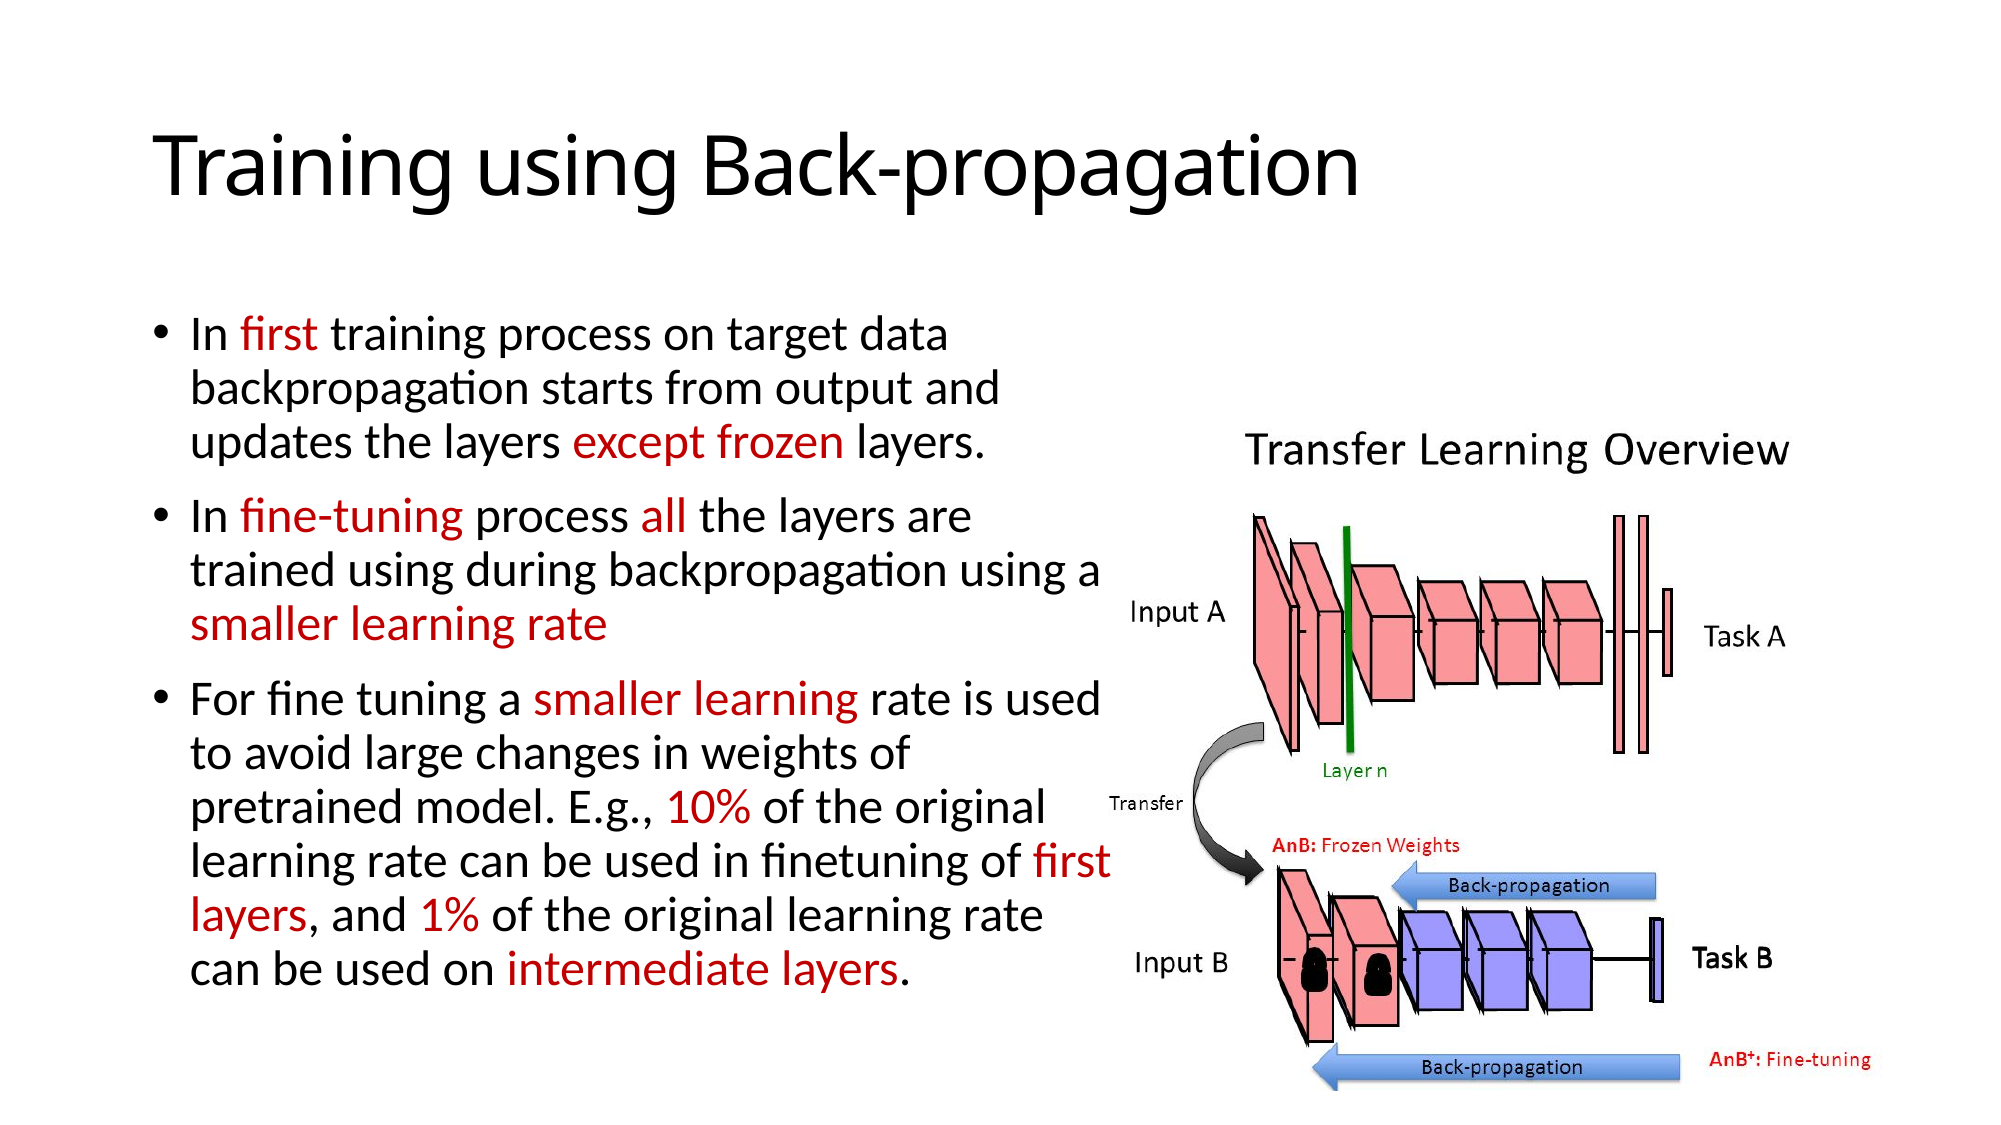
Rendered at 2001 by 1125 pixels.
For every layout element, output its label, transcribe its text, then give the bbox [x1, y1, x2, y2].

title Training using Back-propagation [137, 59, 1863, 278]
picture [1093, 420, 1986, 1091]
list In first training process on target data backpropagation starts from output and updates the layers except frozen layers. In fine-tuning process all the layers are trained using during backpropagation using a smaller learning rate For fine tuning a smaller learning rate is used to avoid large changes in weights of pretrained model. E.g., 10% of the original learning rate can be used in finetuning of first layers, and 1% of the original learning rate can be used on intermediate layers. [137, 299, 1137, 1014]
